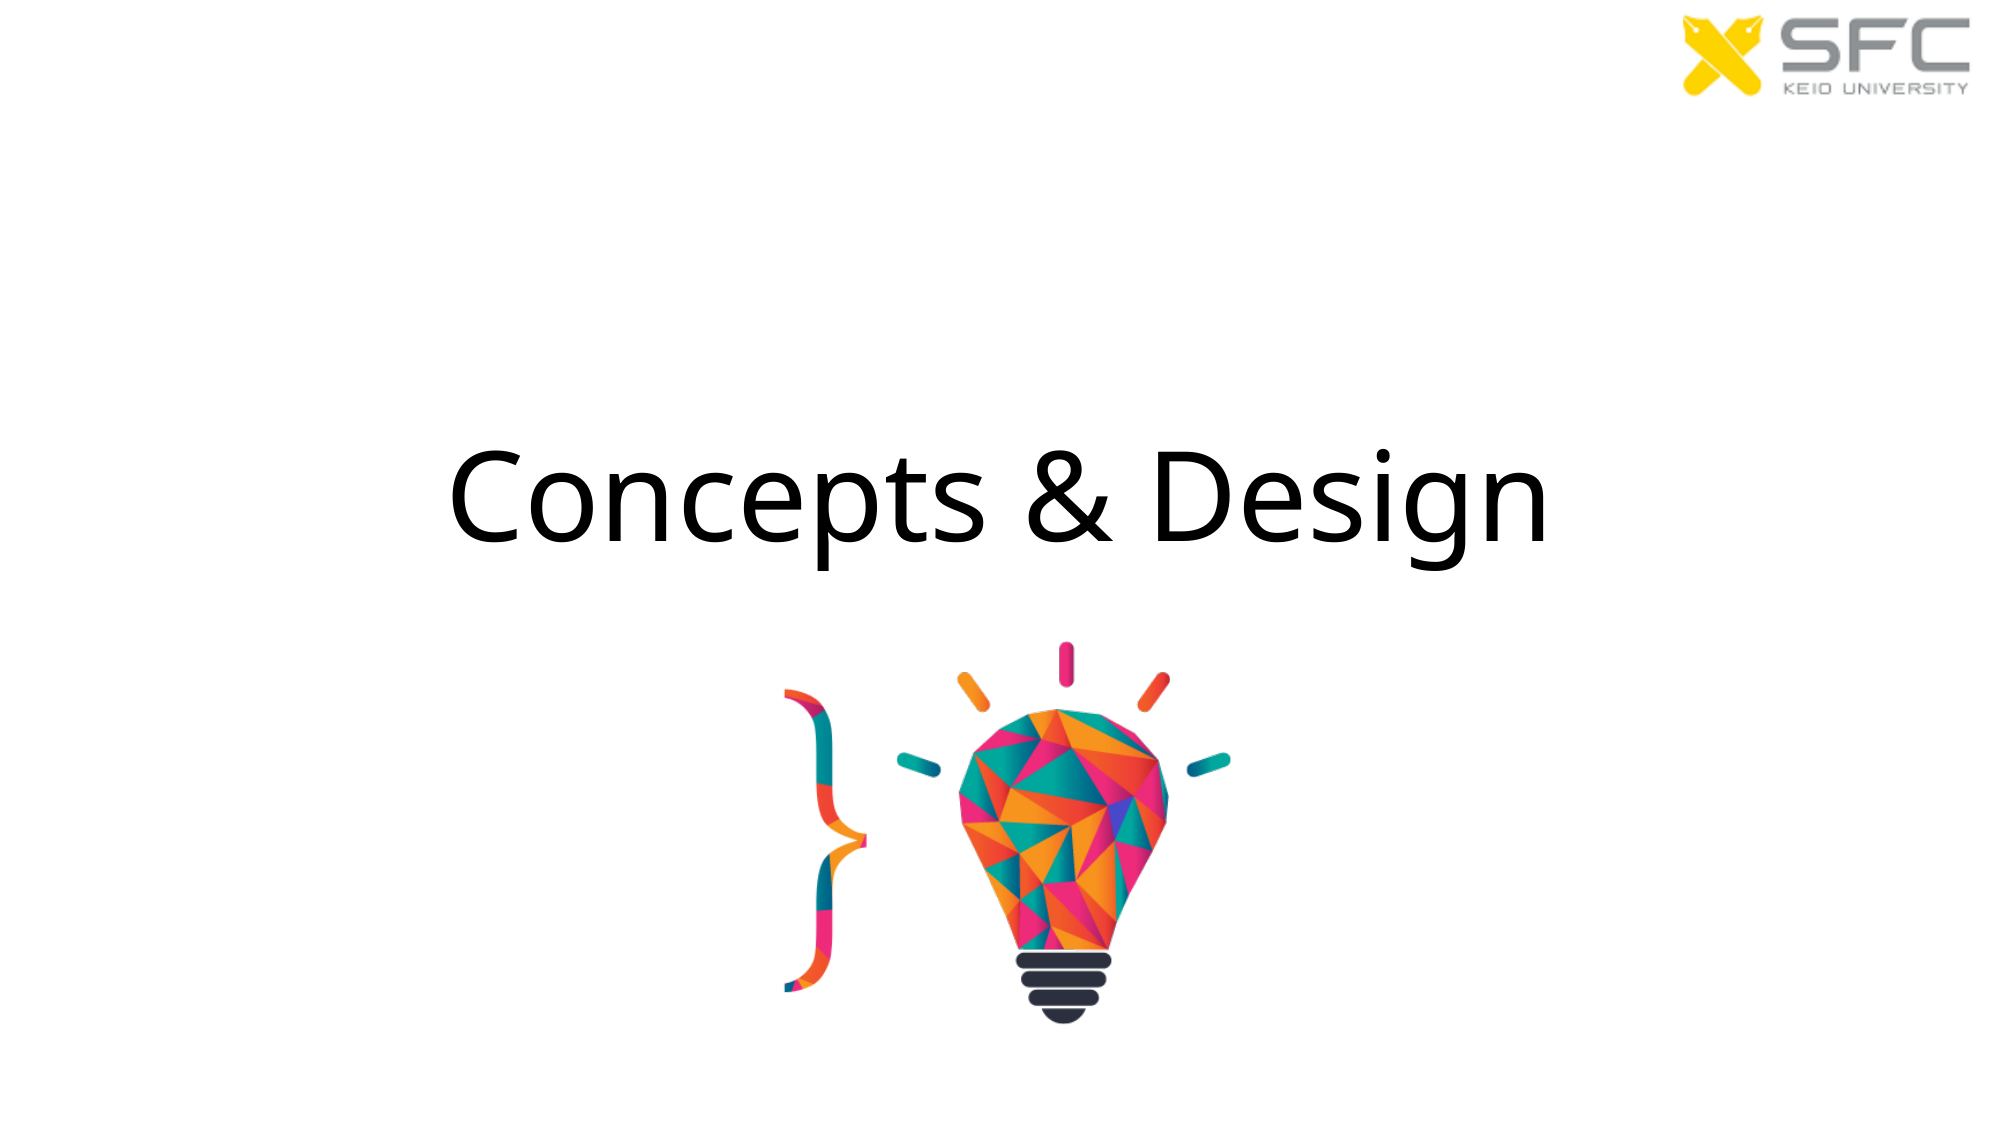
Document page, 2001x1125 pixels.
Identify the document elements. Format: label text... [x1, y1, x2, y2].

picture [1683, 11, 1982, 104]
picture [749, 639, 1251, 1043]
title Concepts & Design [249, 184, 1750, 576]
